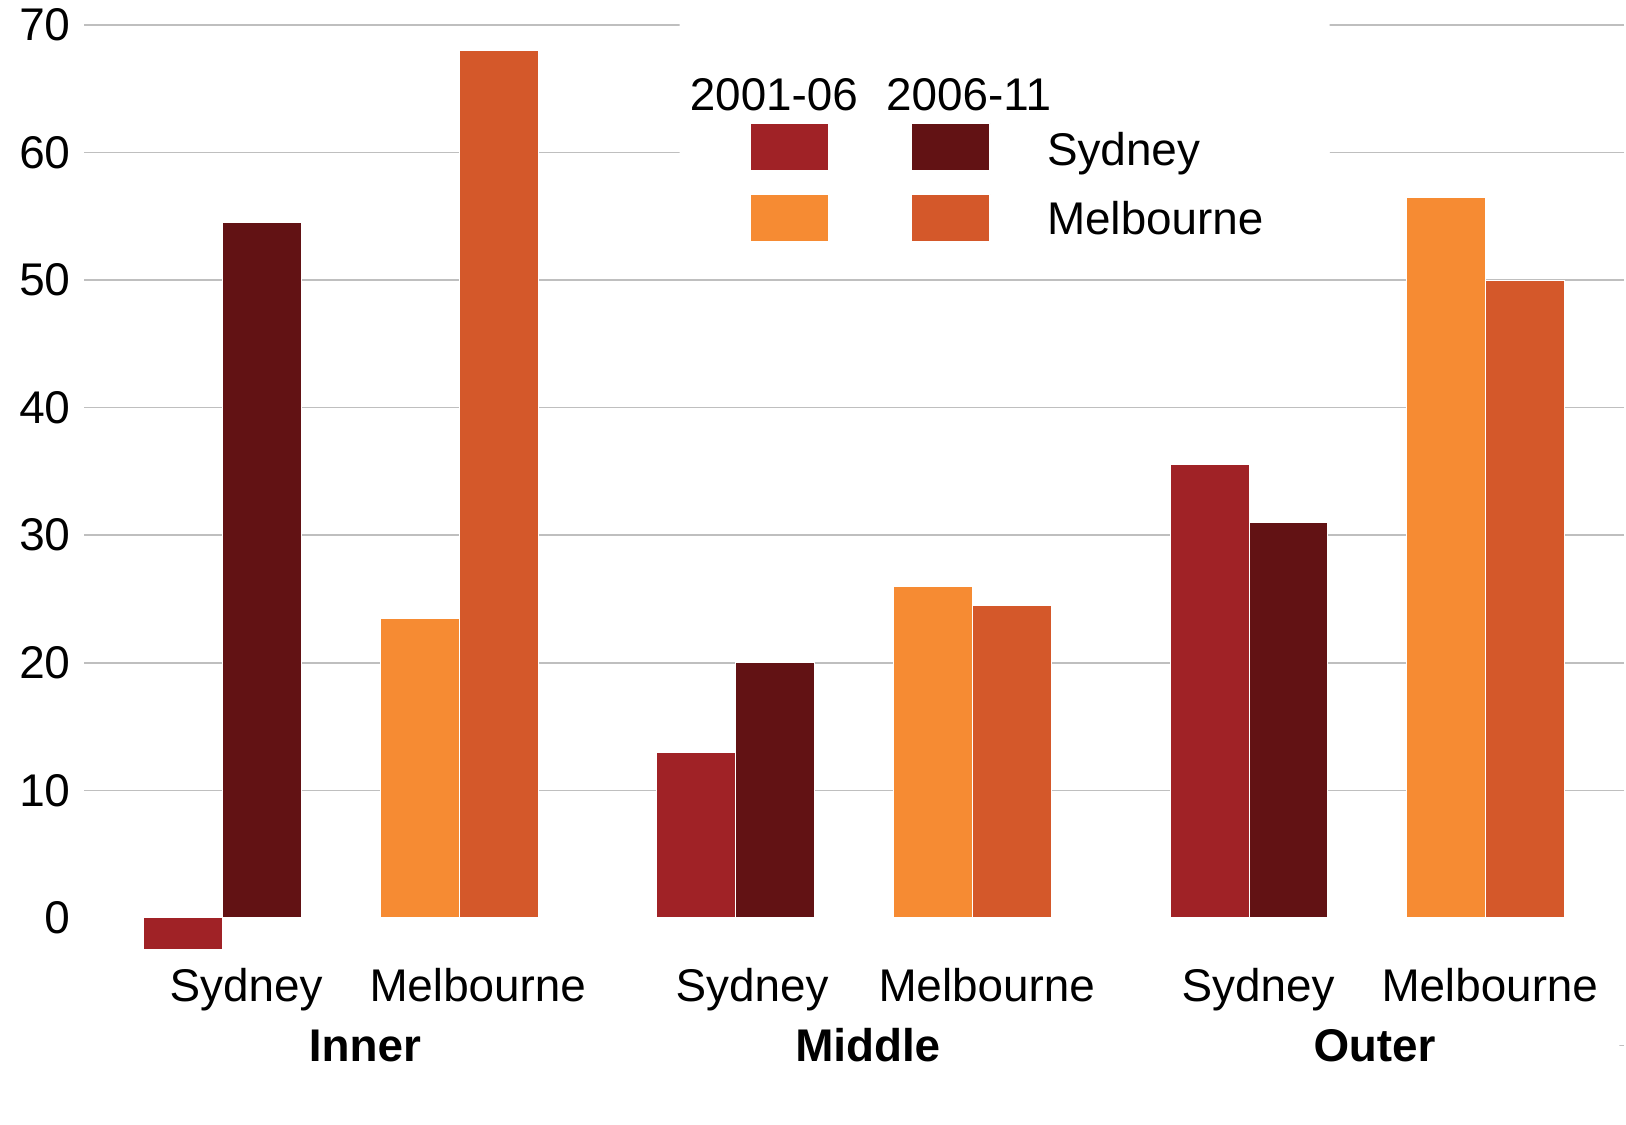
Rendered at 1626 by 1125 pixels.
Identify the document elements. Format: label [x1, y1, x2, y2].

text_box [641, 17, 1330, 255]
chart [0, 0, 1625, 1125]
